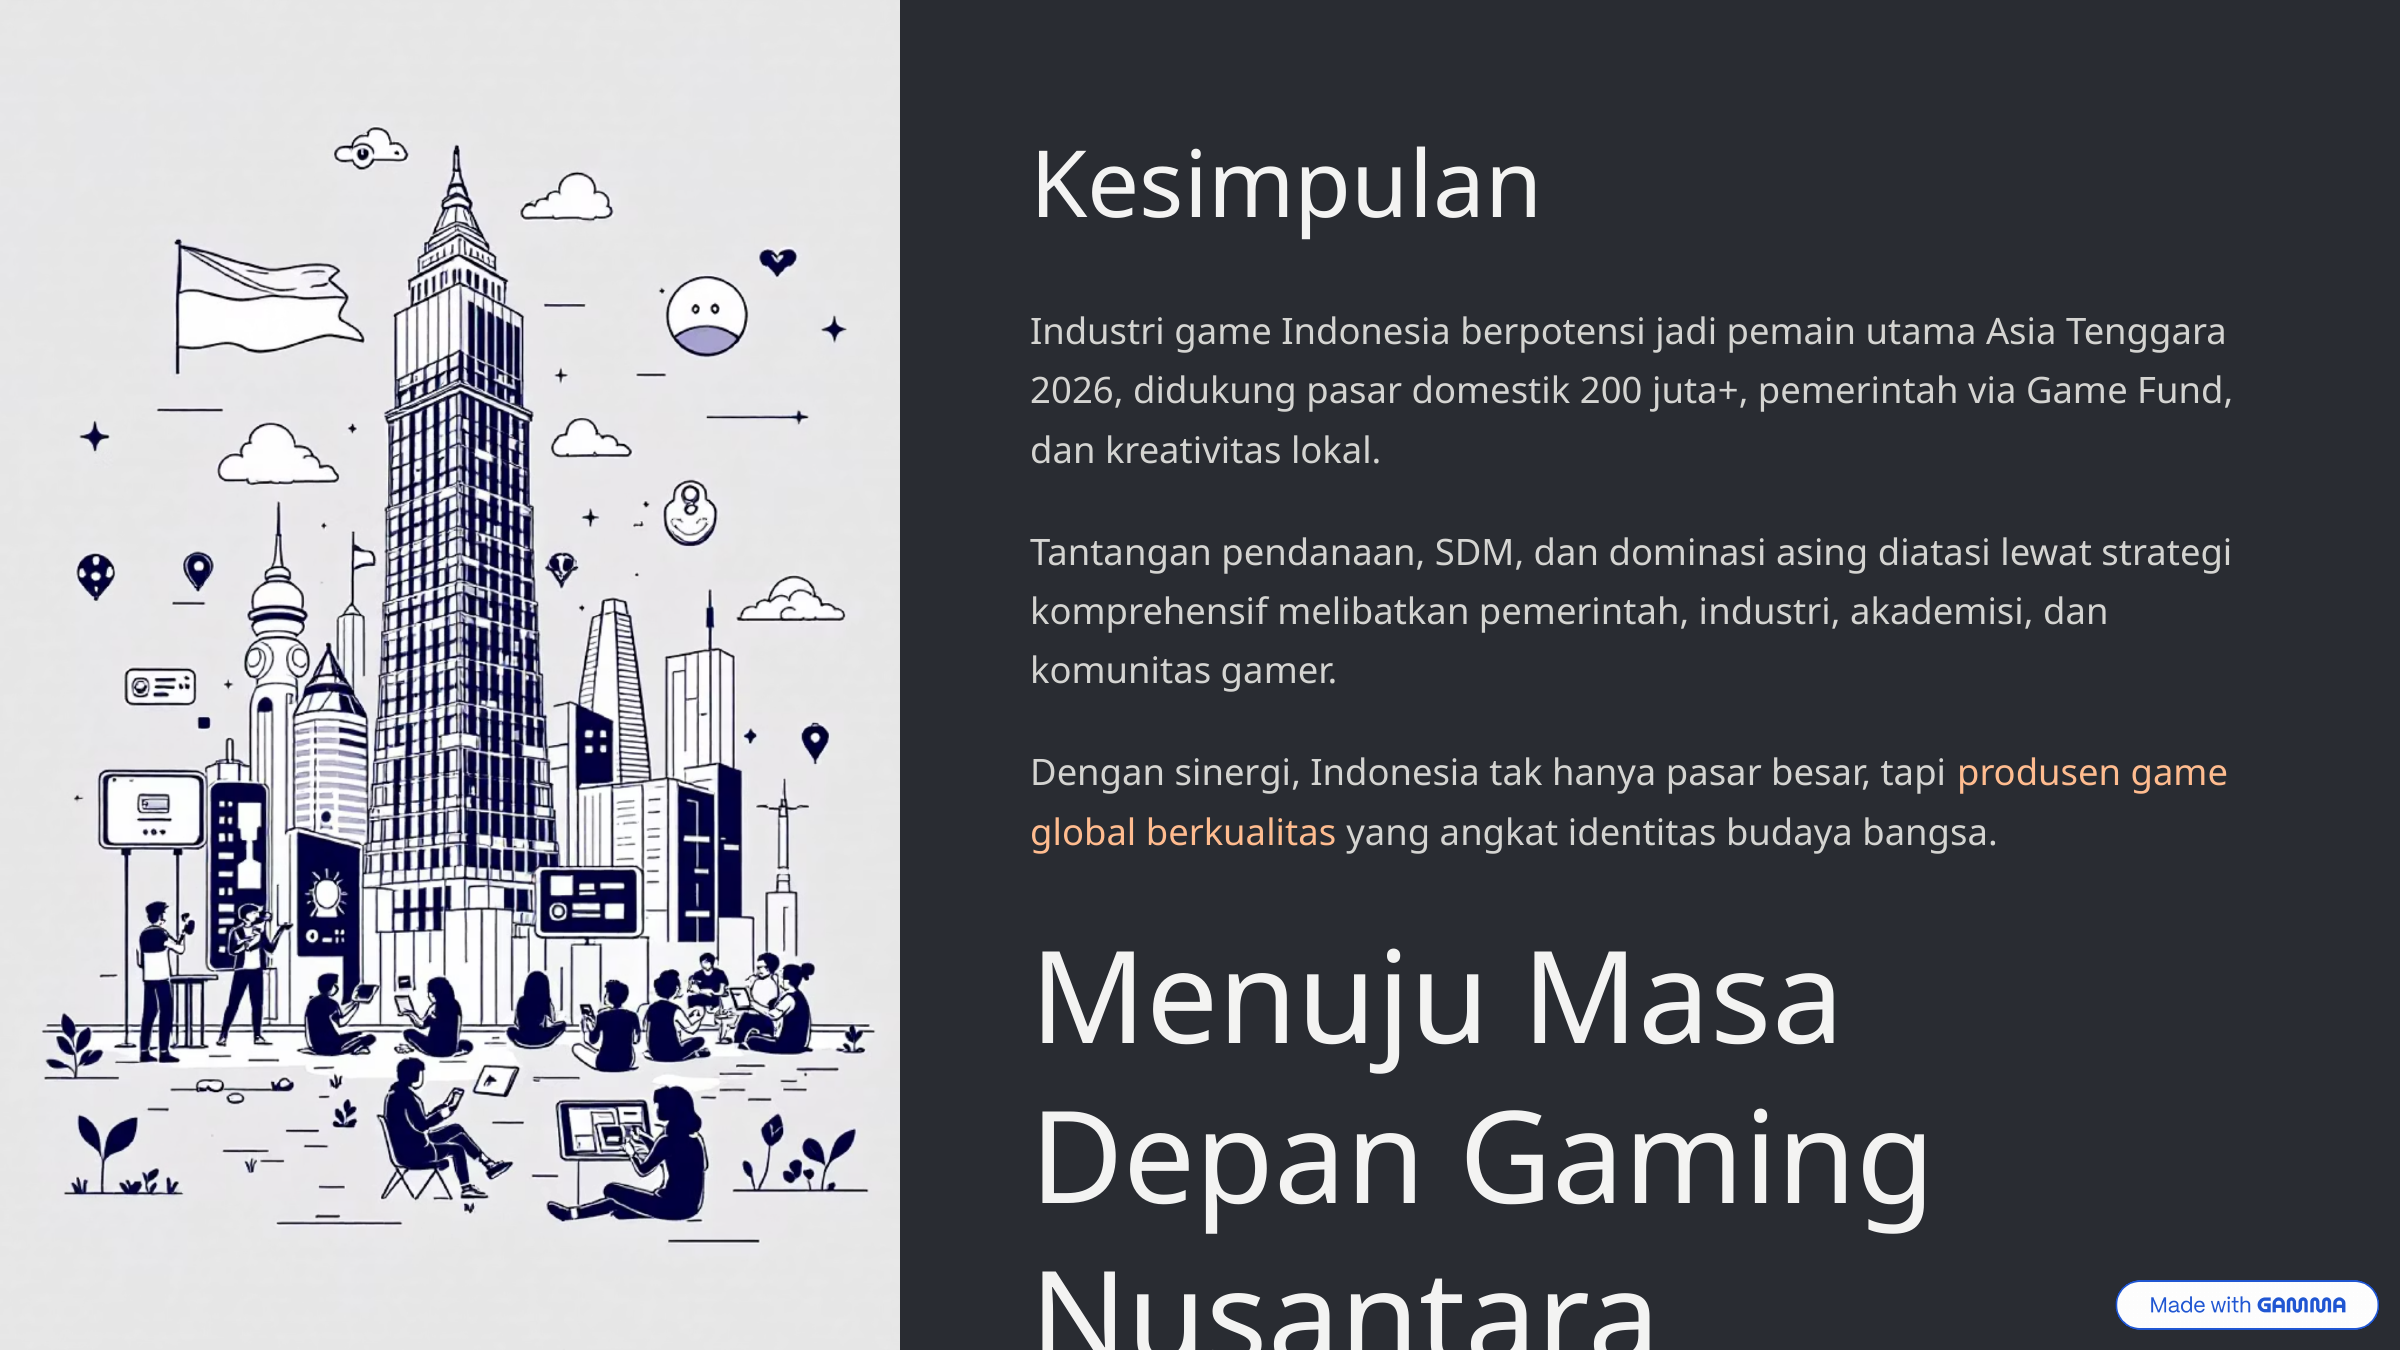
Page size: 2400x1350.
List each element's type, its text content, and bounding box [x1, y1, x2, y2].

picture [2106, 1271, 2389, 1339]
text_box Dengan sinergi, Indonesia tak hanya pasar besar, tapi produsen game global berkualitas yang angkat identitas budaya bangsa. [1030, 733, 2270, 853]
picture [0, 0, 900, 1350]
text_box Industri game Indonesia berpotensi jadi pemain utama Asia Tenggara 2026, didukung pasar domestik 200 juta+, pemerintah via Game Fund, dan kreativitas lokal. [1030, 292, 2270, 472]
text_box Tantangan pendanaan, SDM, dan dominasi asing diatasi lewat strategi komprehensif melibatkan pemerintah, industri, akademisi, dan komunitas gamer. [1030, 513, 2270, 692]
text_box Menuju Masa Depan Gaming Nusantara [1030, 908, 2270, 1230]
text_box Kesimpulan [1030, 120, 1961, 237]
